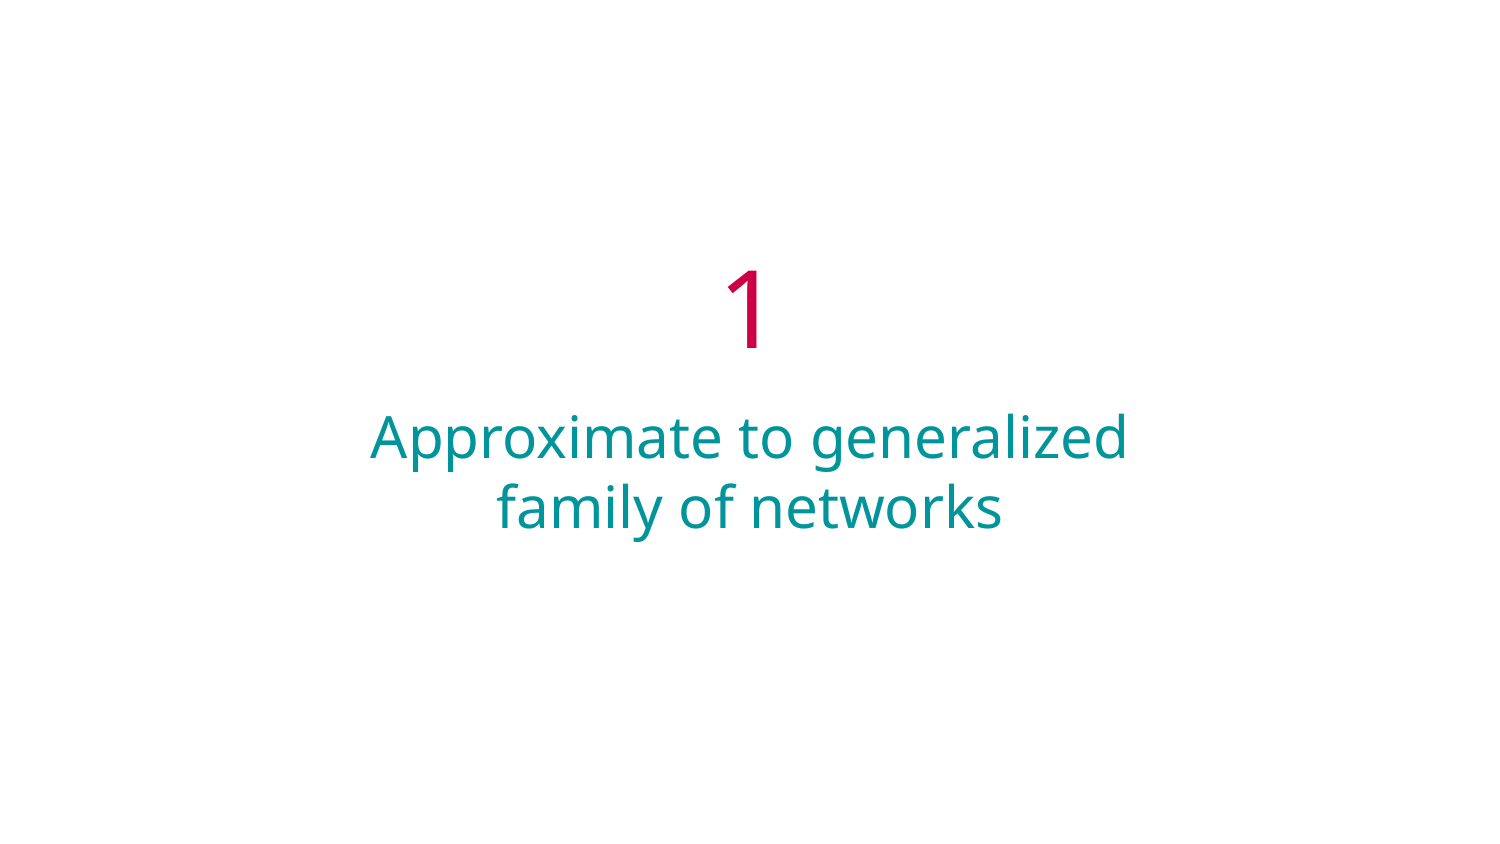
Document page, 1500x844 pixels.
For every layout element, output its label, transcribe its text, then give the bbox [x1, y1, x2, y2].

title 1 [51, 48, 1449, 386]
subtitle Approximate to generalized family of networks [291, 385, 1209, 516]
